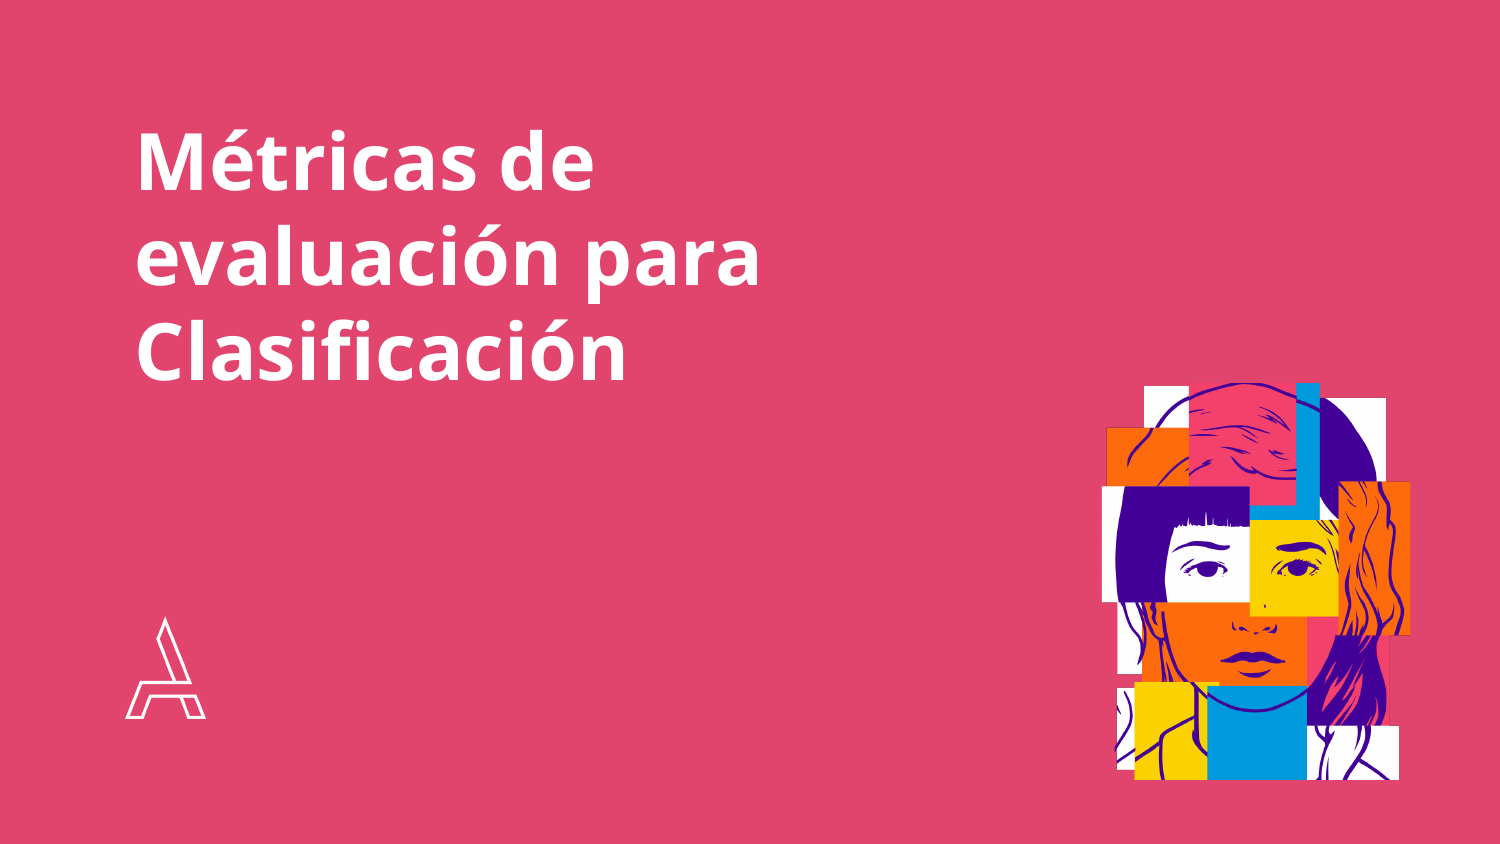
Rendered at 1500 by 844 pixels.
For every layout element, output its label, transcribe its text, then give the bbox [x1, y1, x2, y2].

picture [1101, 383, 1411, 780]
title Métricas de evaluación para Clasificación [119, 96, 1024, 346]
picture [125, 616, 206, 719]
